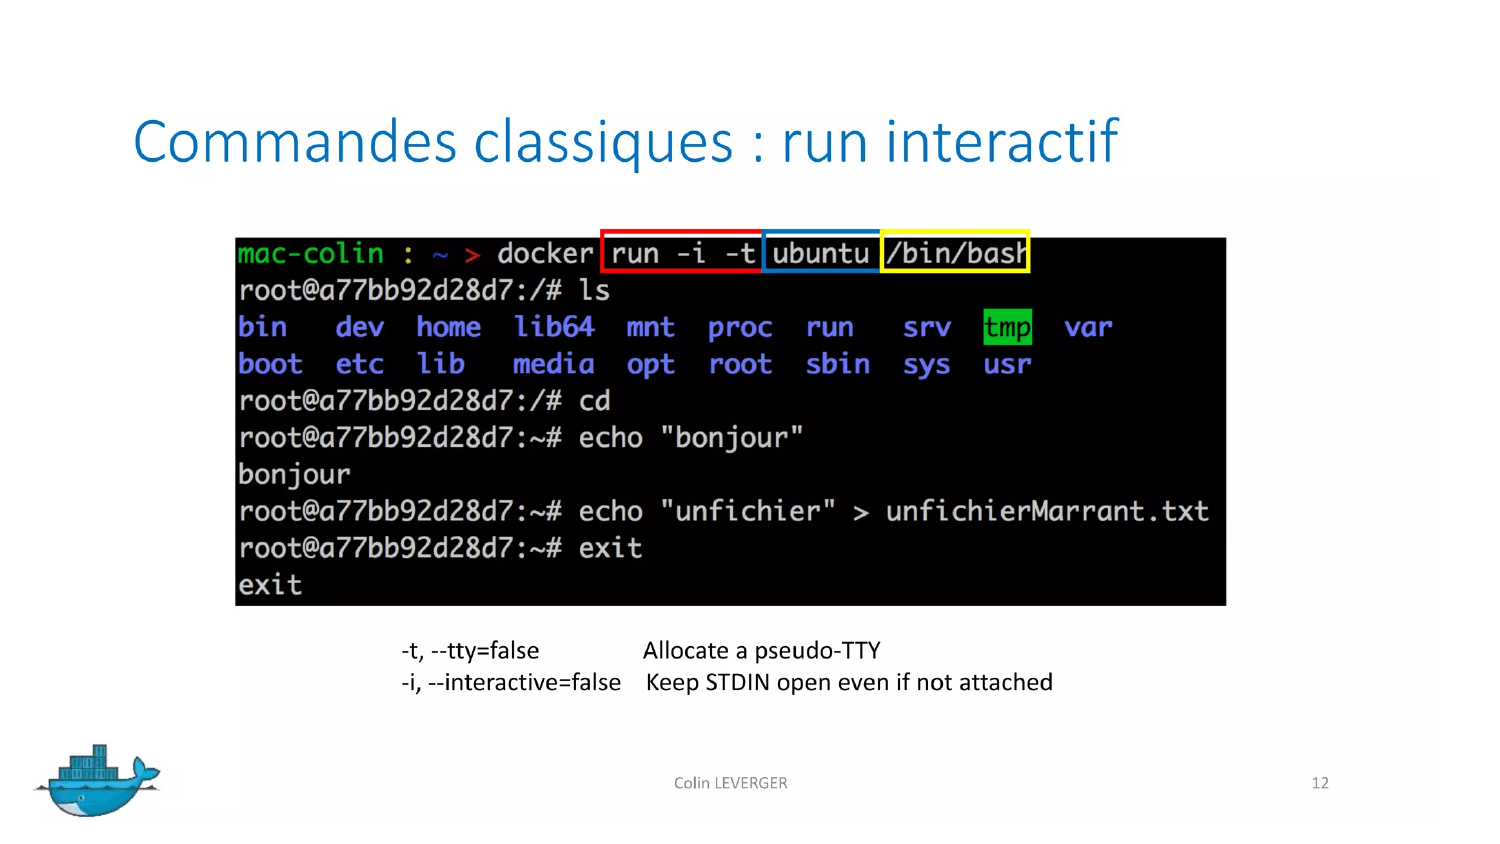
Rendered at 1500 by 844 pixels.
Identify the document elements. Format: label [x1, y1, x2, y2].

picture [24, 24, 1437, 819]
